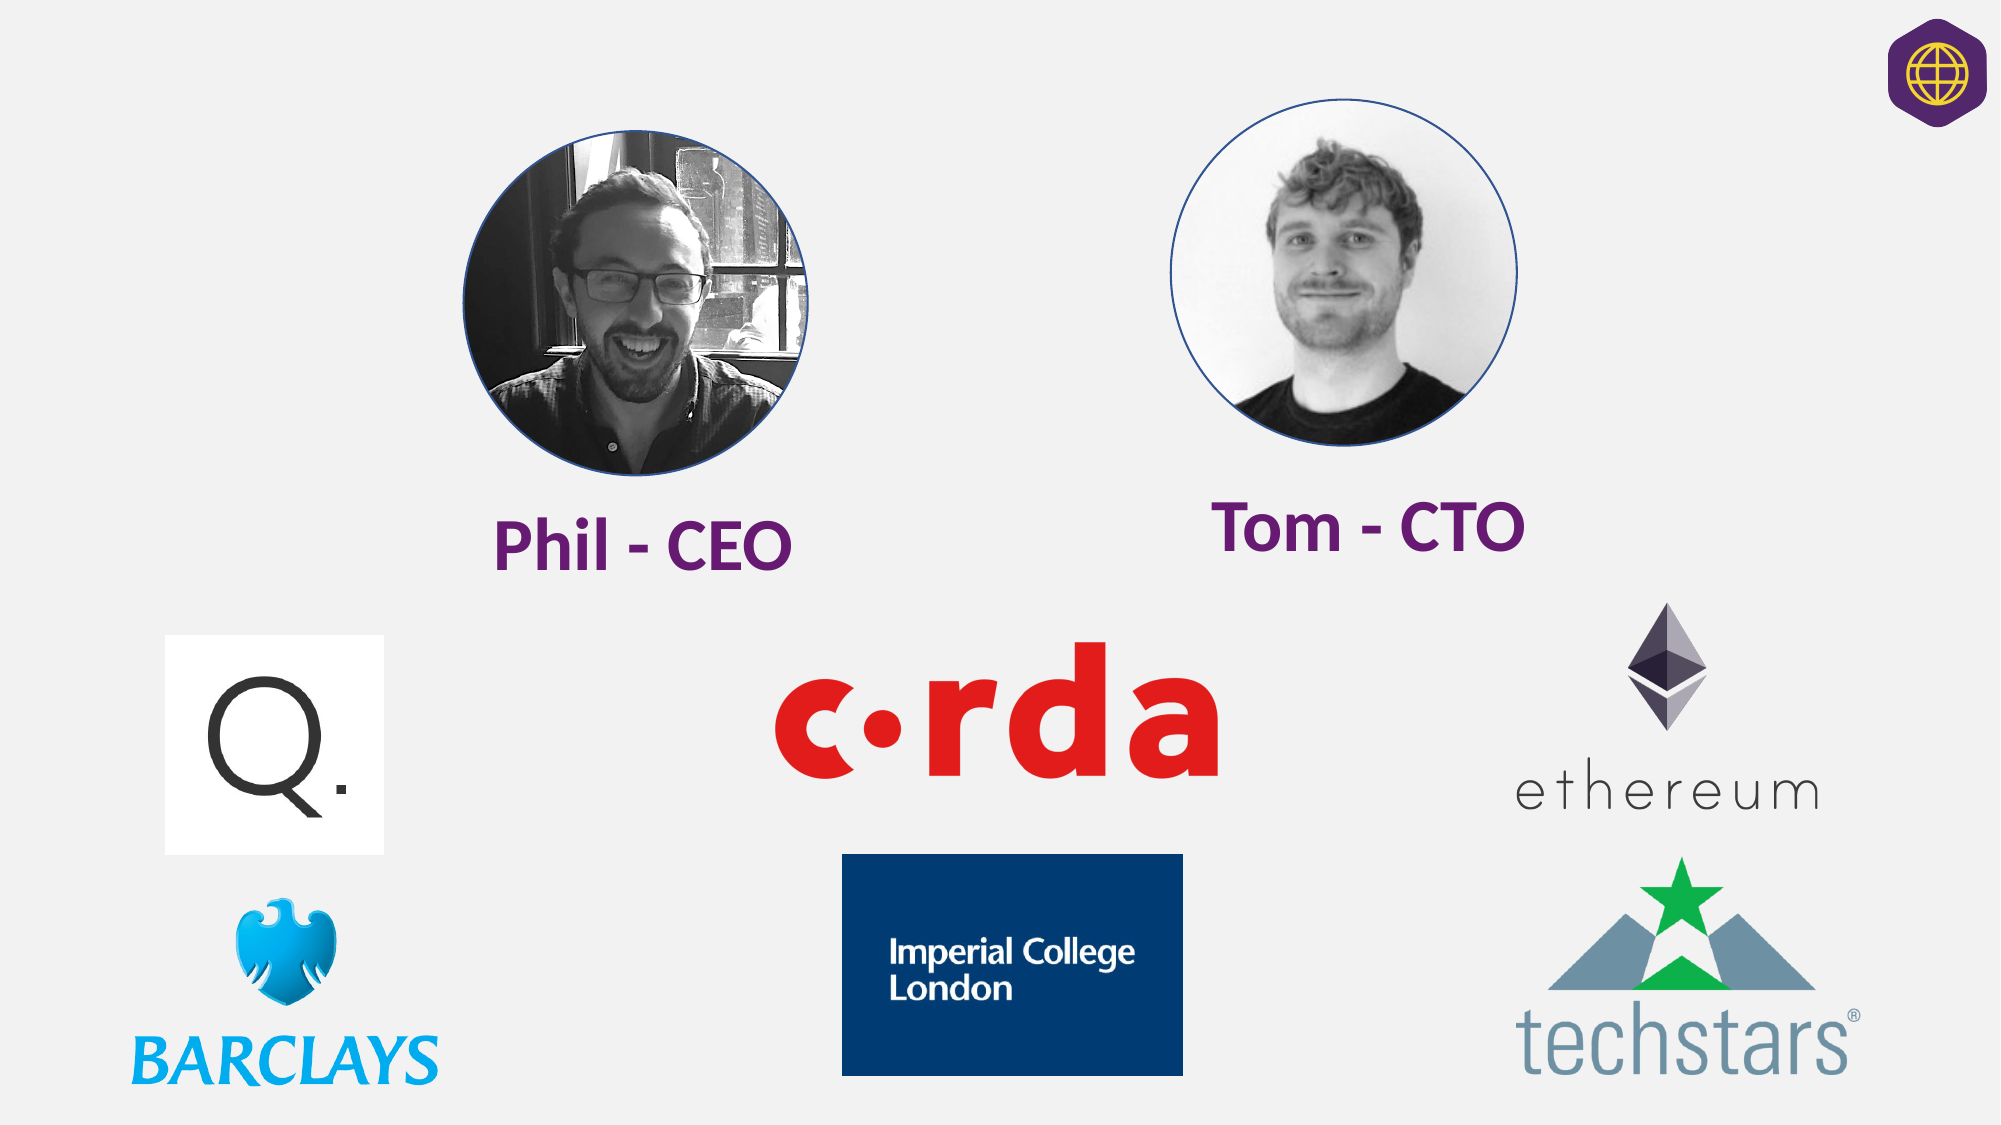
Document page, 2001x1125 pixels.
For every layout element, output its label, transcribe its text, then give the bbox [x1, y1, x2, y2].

picture [66, 885, 503, 1104]
text_box Phil - CEO [478, 488, 923, 594]
picture [1516, 602, 1818, 810]
text_box [462, 130, 809, 477]
text_box [1169, 98, 1518, 447]
picture [1809, 0, 2000, 145]
text_box Tom - CTO [1197, 469, 1743, 575]
picture [1516, 856, 1861, 1075]
picture [842, 854, 1183, 1076]
picture [774, 596, 1275, 824]
picture [165, 635, 384, 855]
